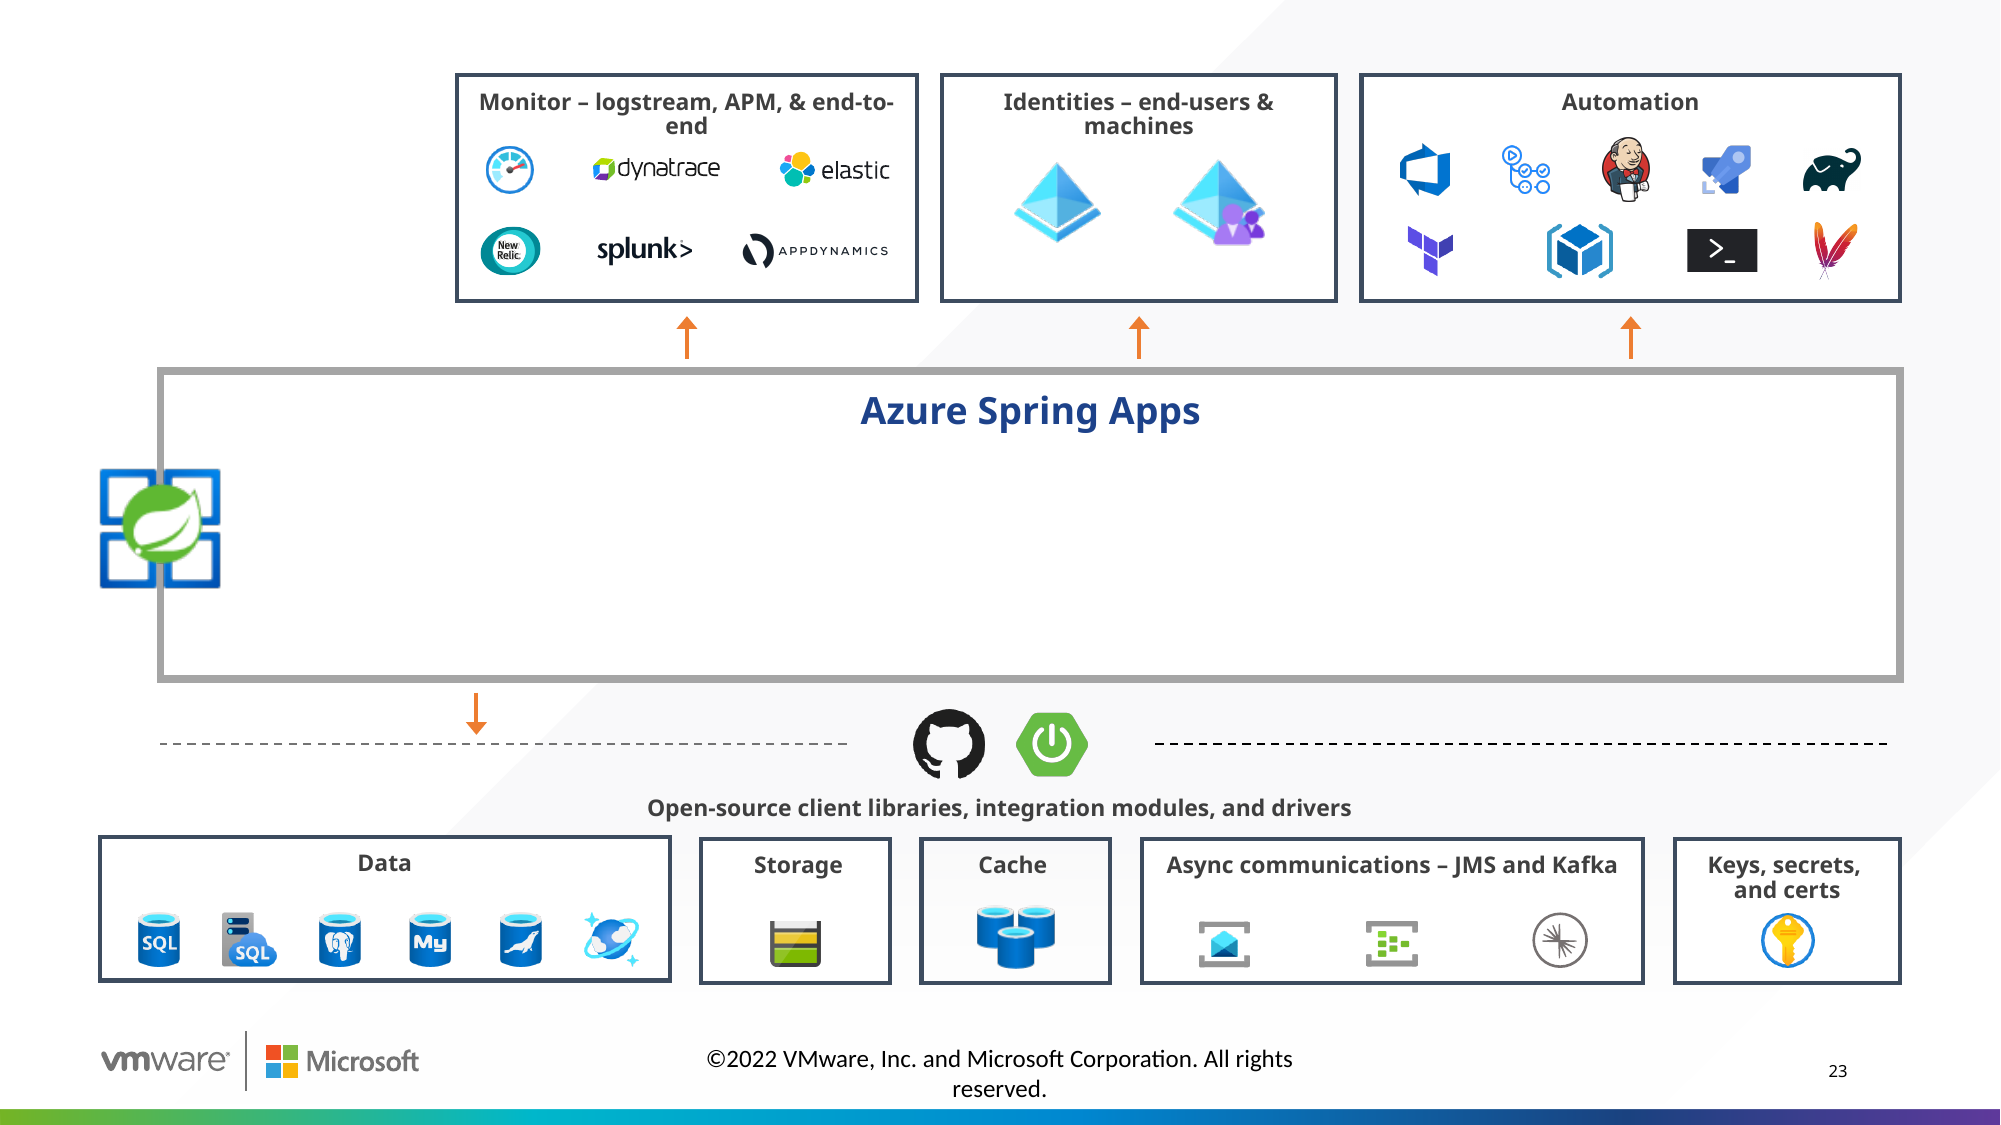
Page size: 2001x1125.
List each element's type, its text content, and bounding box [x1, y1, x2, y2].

picture [1073, 1109, 2000, 1125]
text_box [1141, 839, 1644, 983]
slide_number 23 [1412, 1042, 1863, 1103]
text_box Open-source client libraries, integration modules, and drivers [604, 796, 1396, 821]
footer ©2022 VMware, Inc. and Microsoft Corporation. All rights reserved. [662, 1042, 1338, 1103]
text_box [942, 75, 1336, 301]
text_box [99, 836, 670, 981]
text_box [913, 709, 1088, 781]
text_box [97, 370, 1900, 679]
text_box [1674, 839, 1900, 983]
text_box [701, 839, 890, 983]
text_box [921, 839, 1111, 983]
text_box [1361, 75, 1900, 301]
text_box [457, 75, 917, 301]
picture [0, 1109, 718, 1125]
